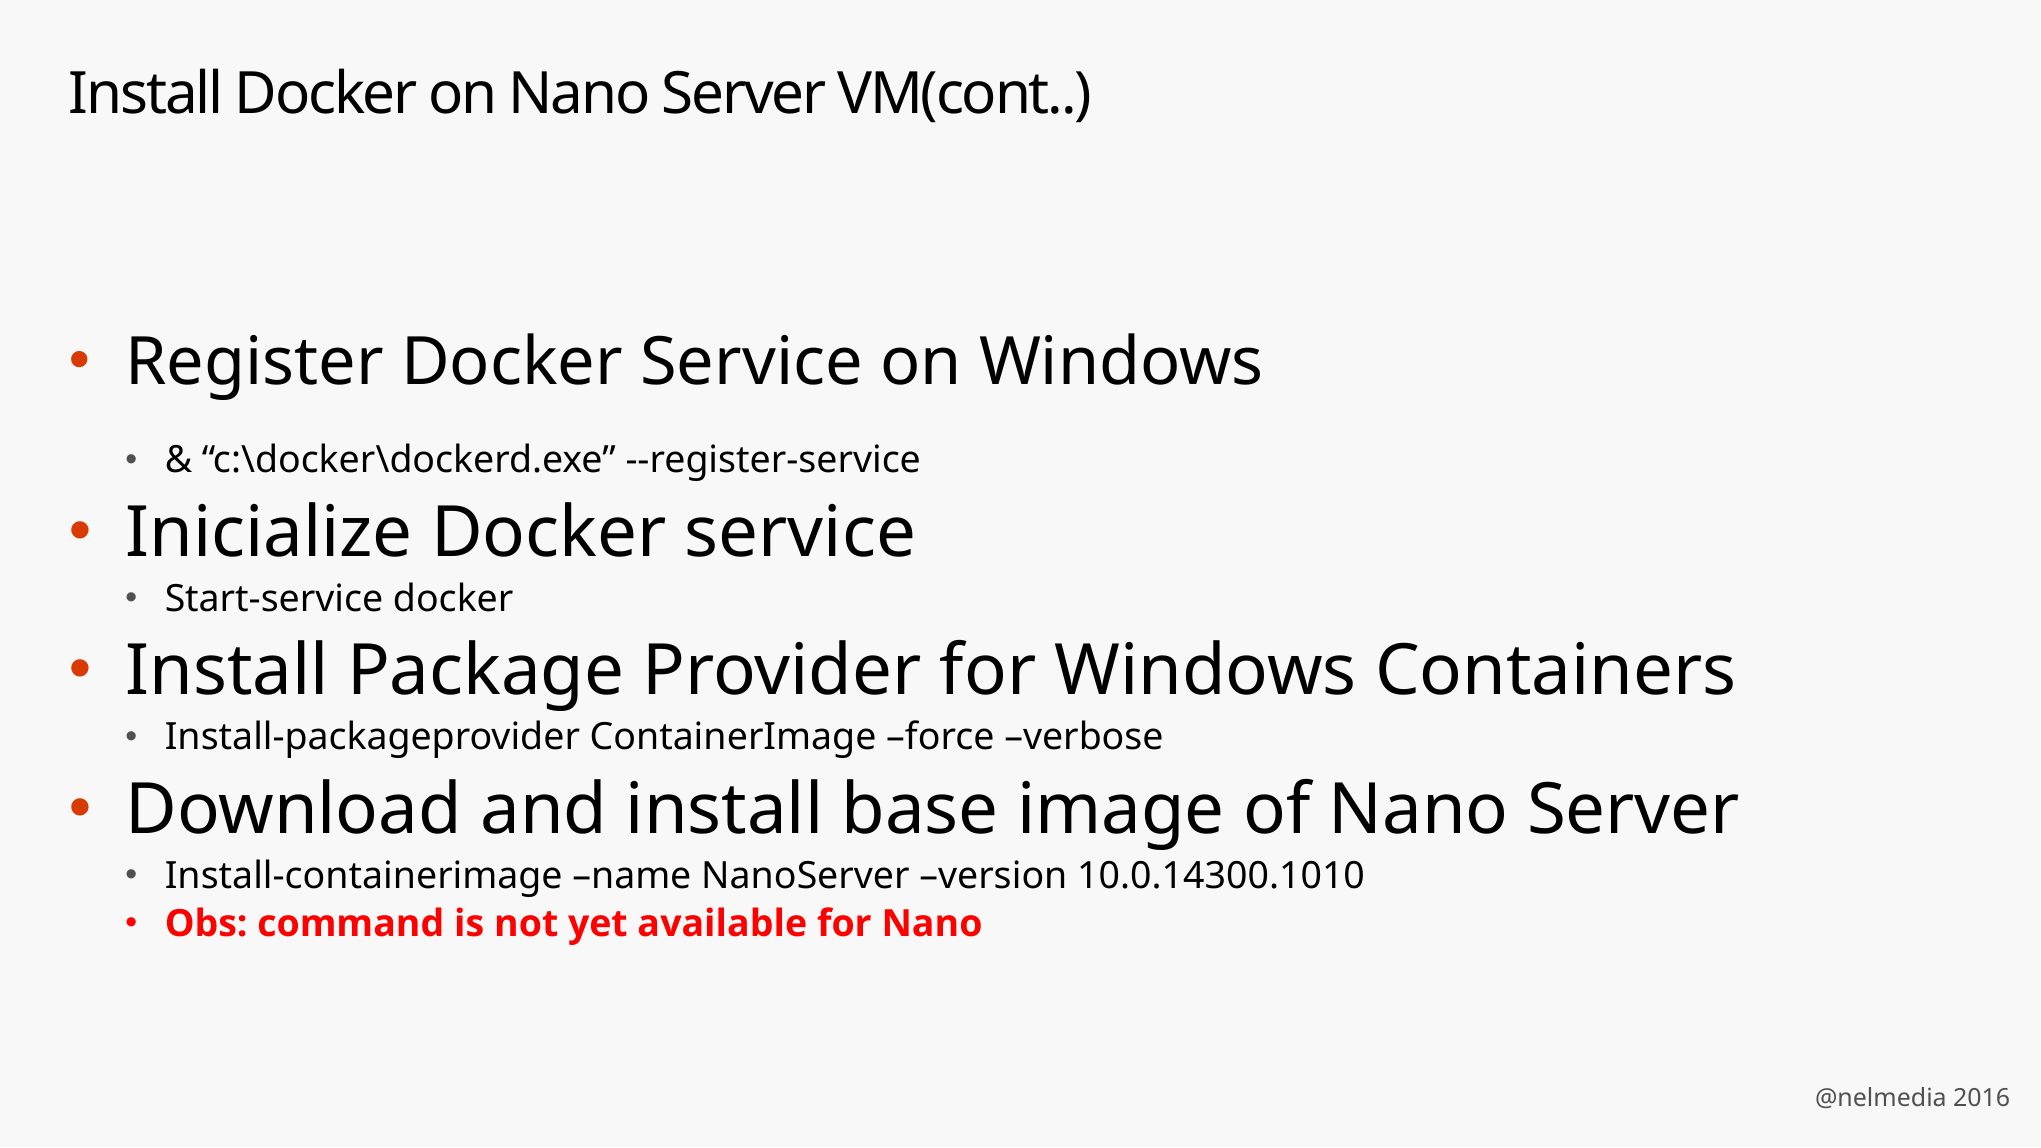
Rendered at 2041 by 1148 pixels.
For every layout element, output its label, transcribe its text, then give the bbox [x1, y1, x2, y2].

title Install Docker on Nano Server VM(cont..) [45, 48, 1996, 199]
list Register Docker Service on Windows & “c:\docker\dockerd.exe” --register-service Inicialize Docker service Start-service docker Install Package Provider for Windows Containers Install-packageprovider ContainerImage –force –verbose Download and install base image of Nano Server Install-containerimage –name NanoServer –version 10.0.14300.1010 Obs: command is not yet available for Nano [45, 311, 1996, 954]
